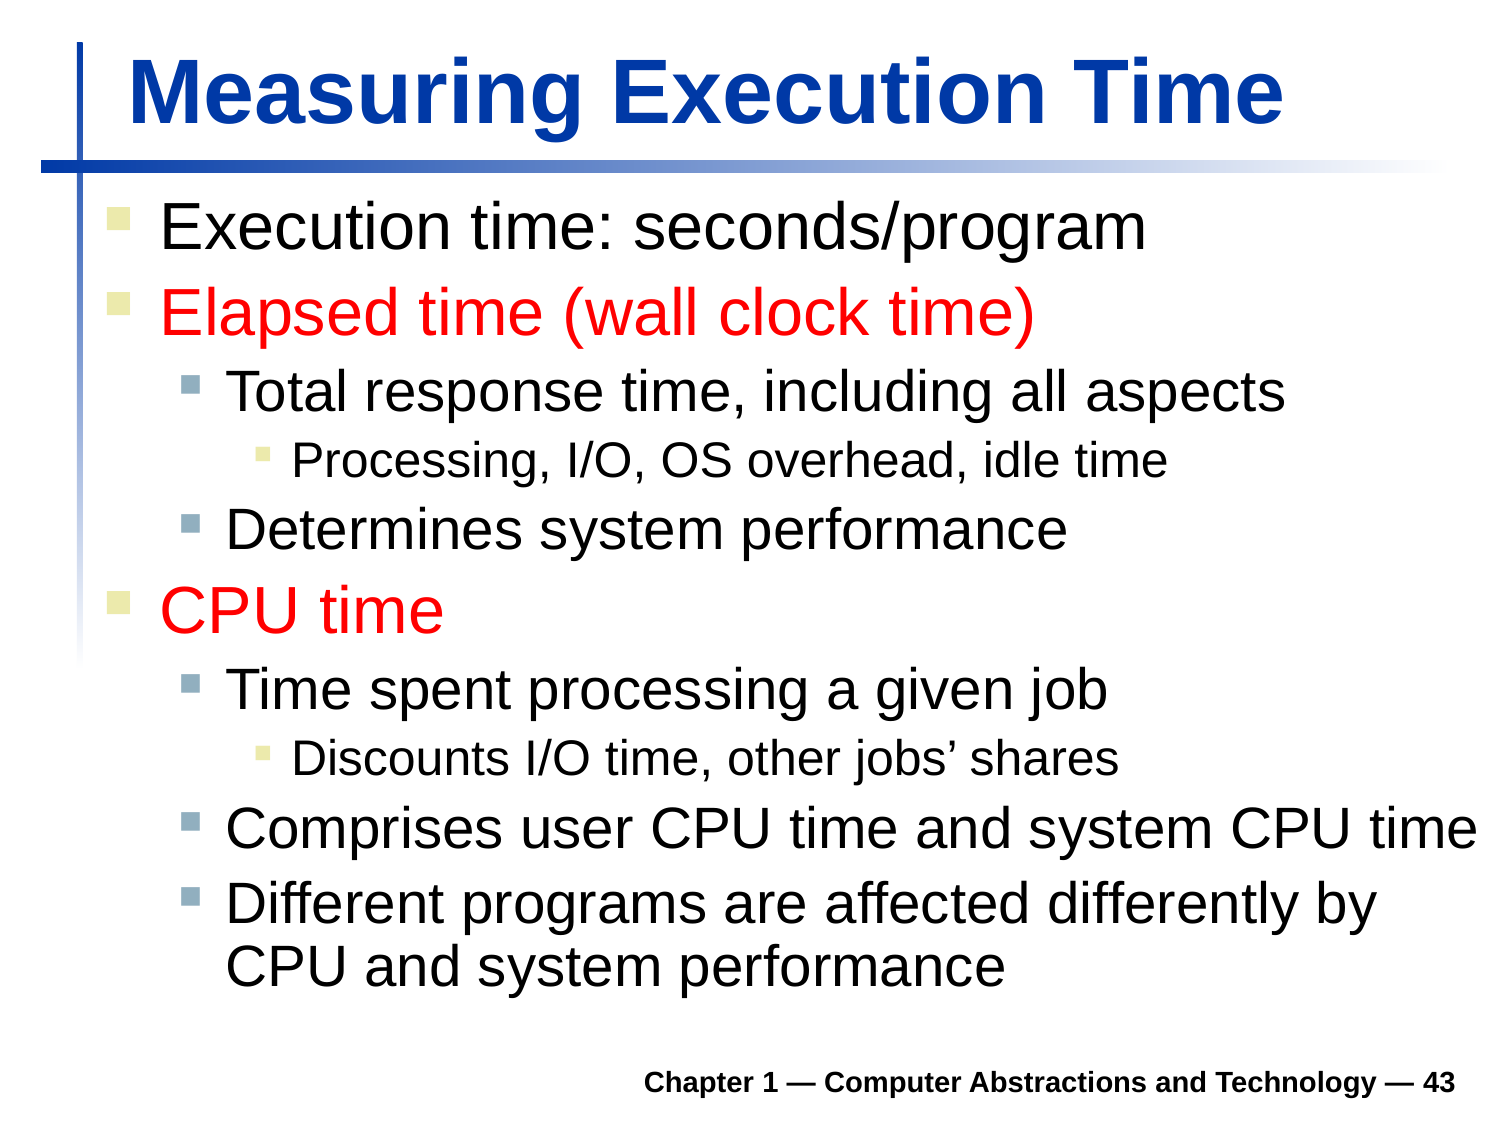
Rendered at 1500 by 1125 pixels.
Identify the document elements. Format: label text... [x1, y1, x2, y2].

footer Chapter 1 — Computer Abstractions and Technology — [277, 1046, 1471, 1106]
list Execution time: seconds/program Elapsed time (wall clock time) Total response time, including all aspects Processing, I/O, OS overhead, idle time Determines system performance CPU time Time spent processing a given job Discounts I/O time, other jobs’ shares Comprises user CPU time and system CPU time Different programs are affected differently by CPU and system performance [88, 184, 1500, 1024]
title Measuring Execution Time [112, 23, 1468, 149]
